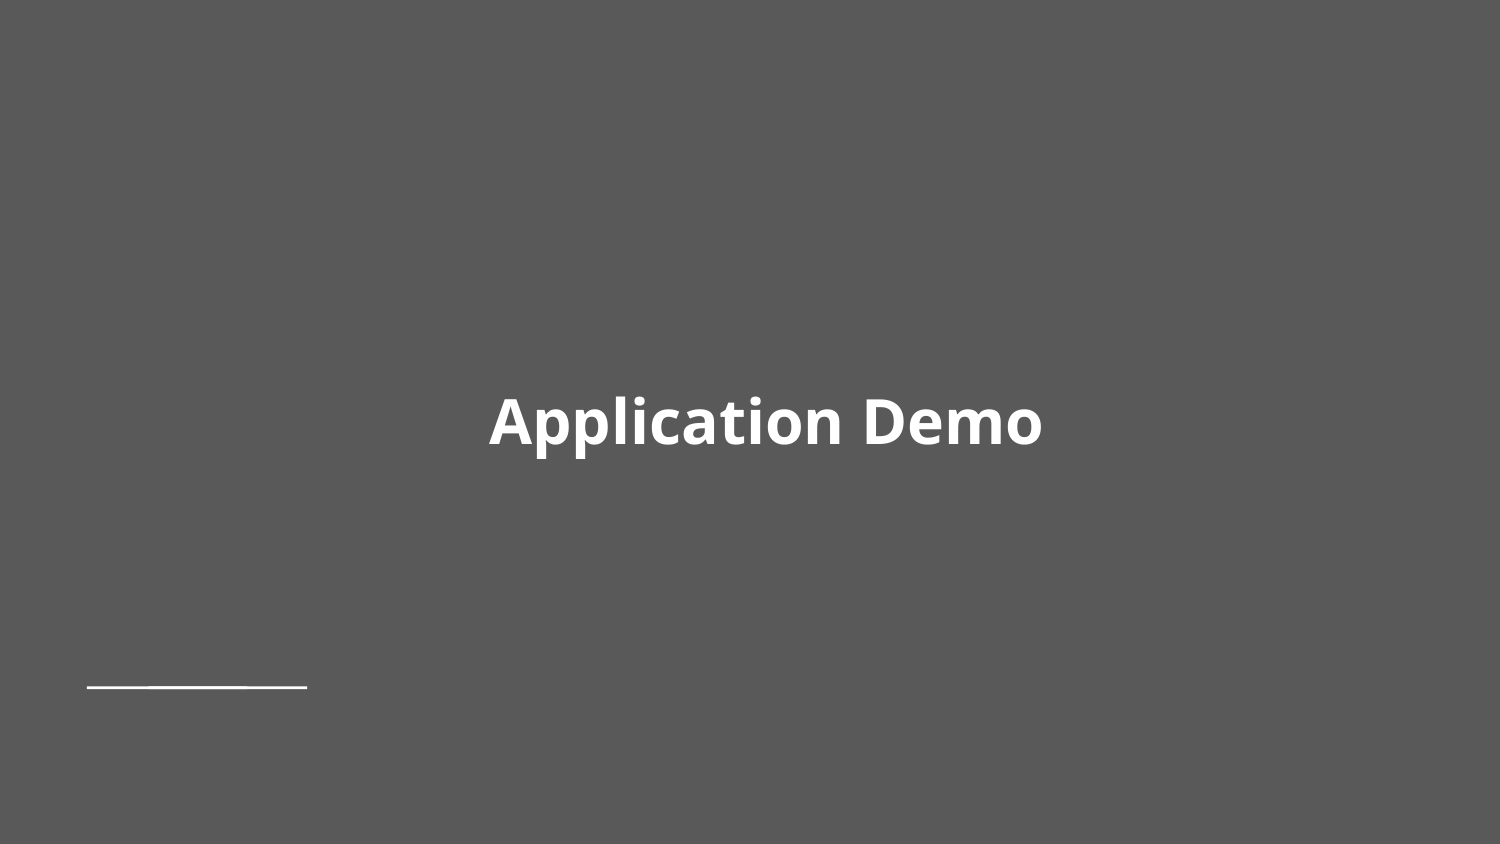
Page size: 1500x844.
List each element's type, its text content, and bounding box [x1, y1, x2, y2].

title Application Demo [174, 366, 1326, 478]
